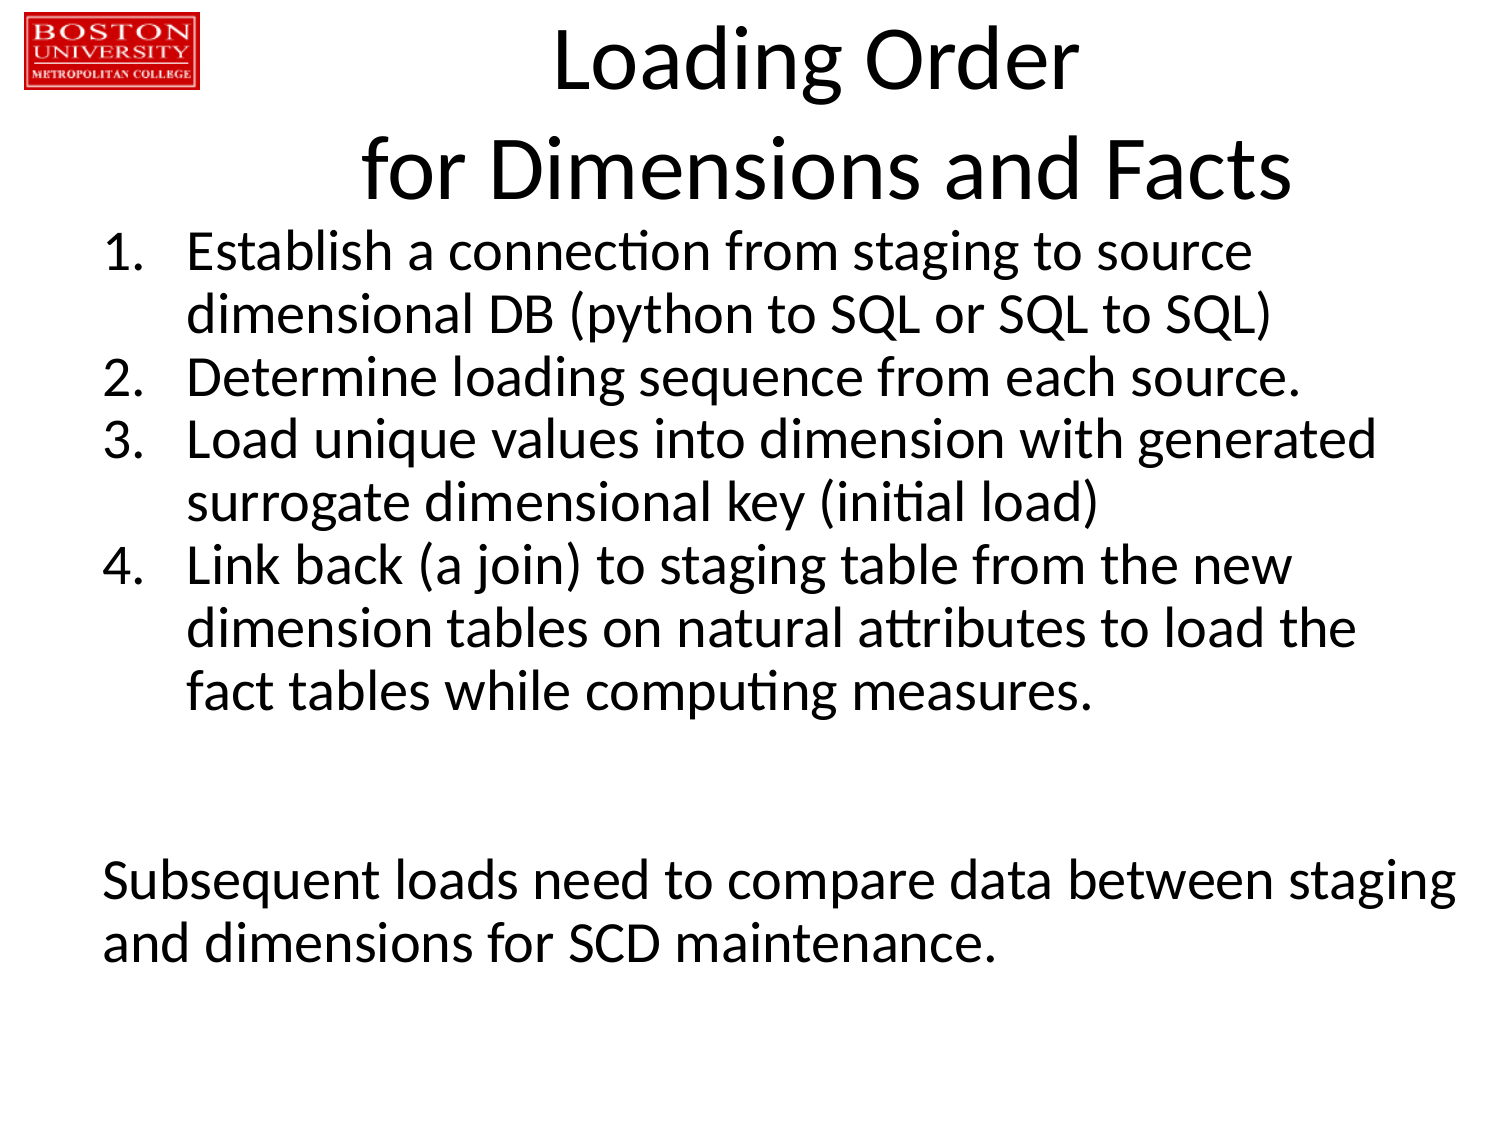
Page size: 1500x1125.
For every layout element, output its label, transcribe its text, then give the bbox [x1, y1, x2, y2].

picture [24, 12, 201, 90]
text_box Establish a connection from staging to source dimensional DB (python to SQL or SQL to SQL) Determine loading sequence from each source. Load unique values into dimension with generated surrogate dimensional key (initial load) Link back (a join) to staging table from the new dimension tables on natural attributes to load the fact tables while computing measures. Subsequent loads need to compare data between staging and dimensions for SCD maintenance. [87, 212, 1475, 983]
title Loading Order for Dimensions and Facts [188, 35, 1468, 212]
